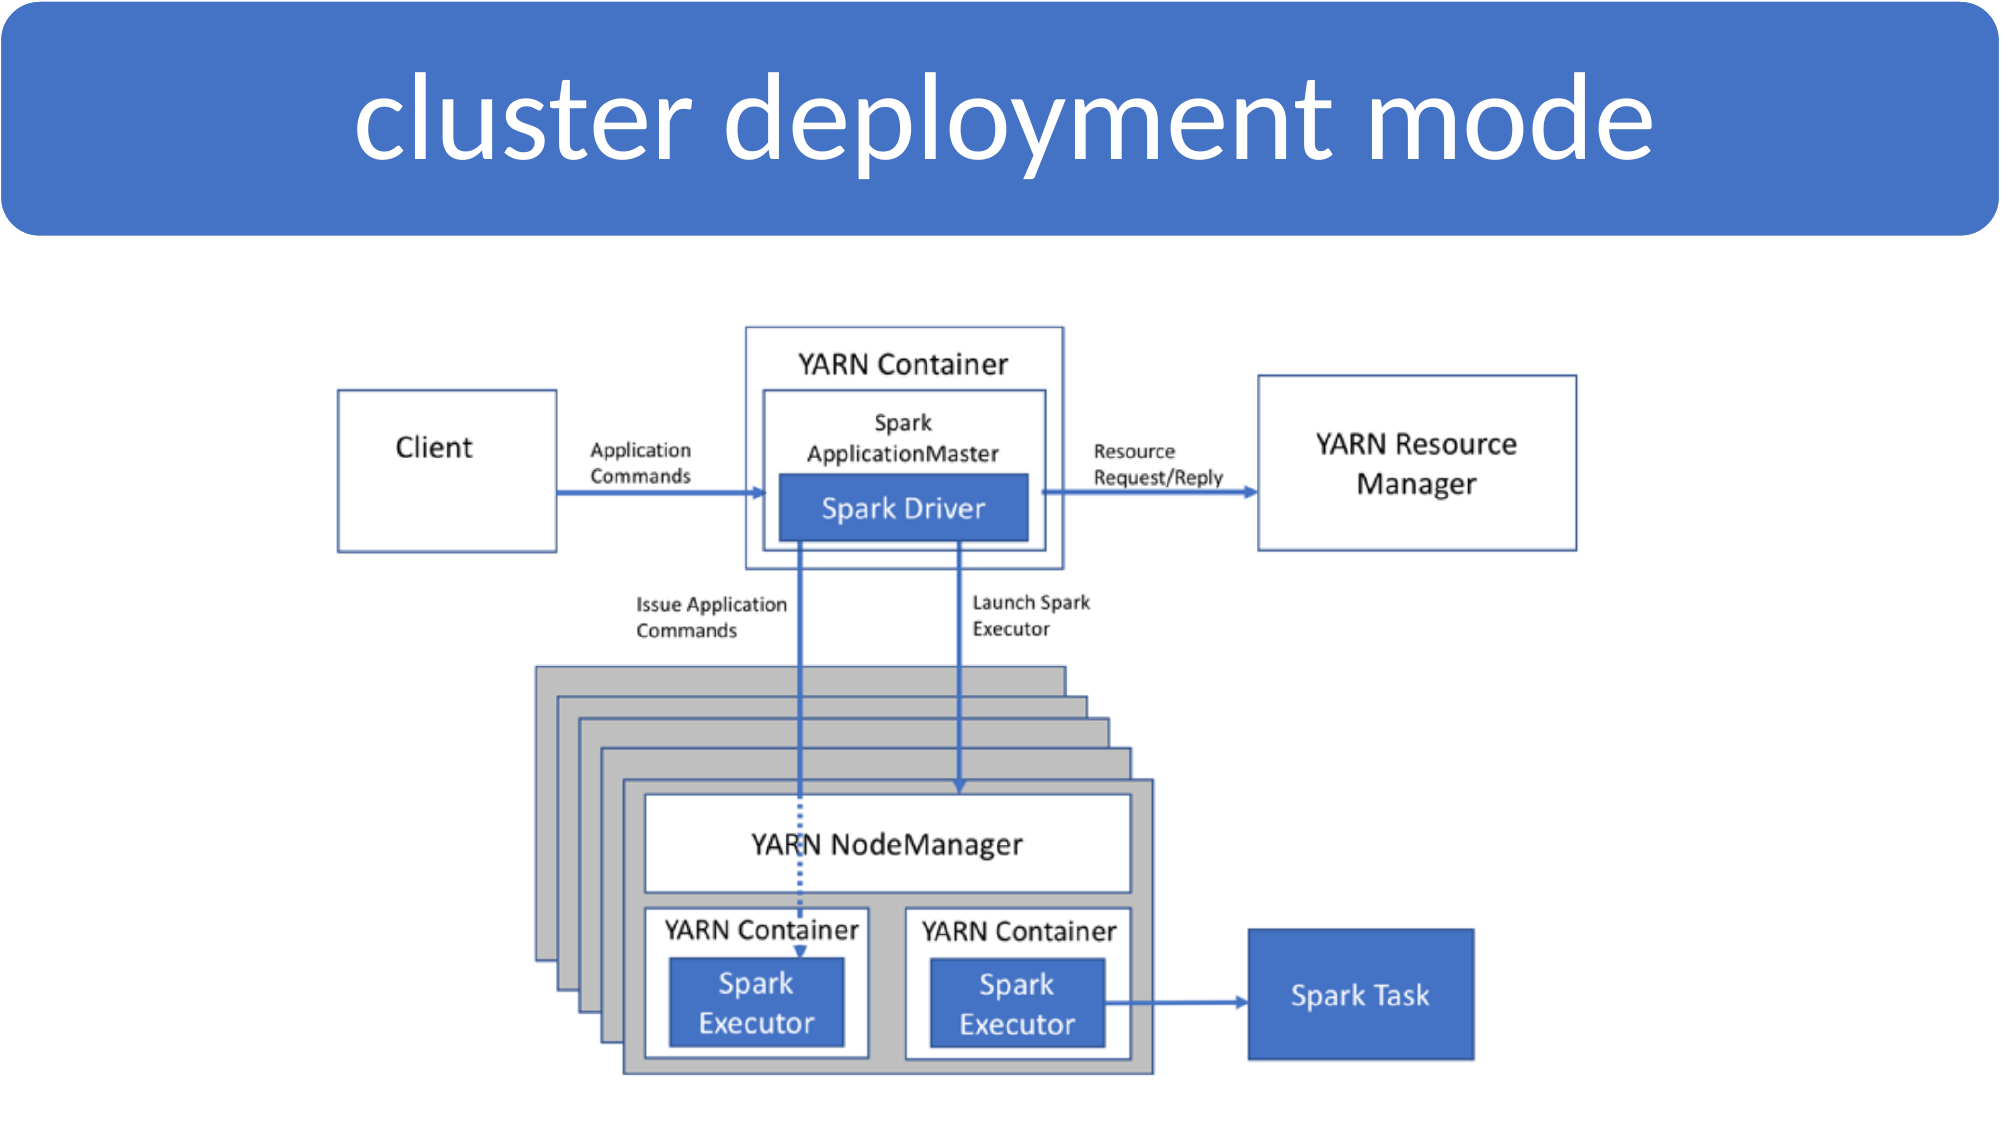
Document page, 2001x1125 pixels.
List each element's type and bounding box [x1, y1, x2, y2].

picture [326, 308, 1588, 1084]
text_box [0, 0, 2000, 238]
